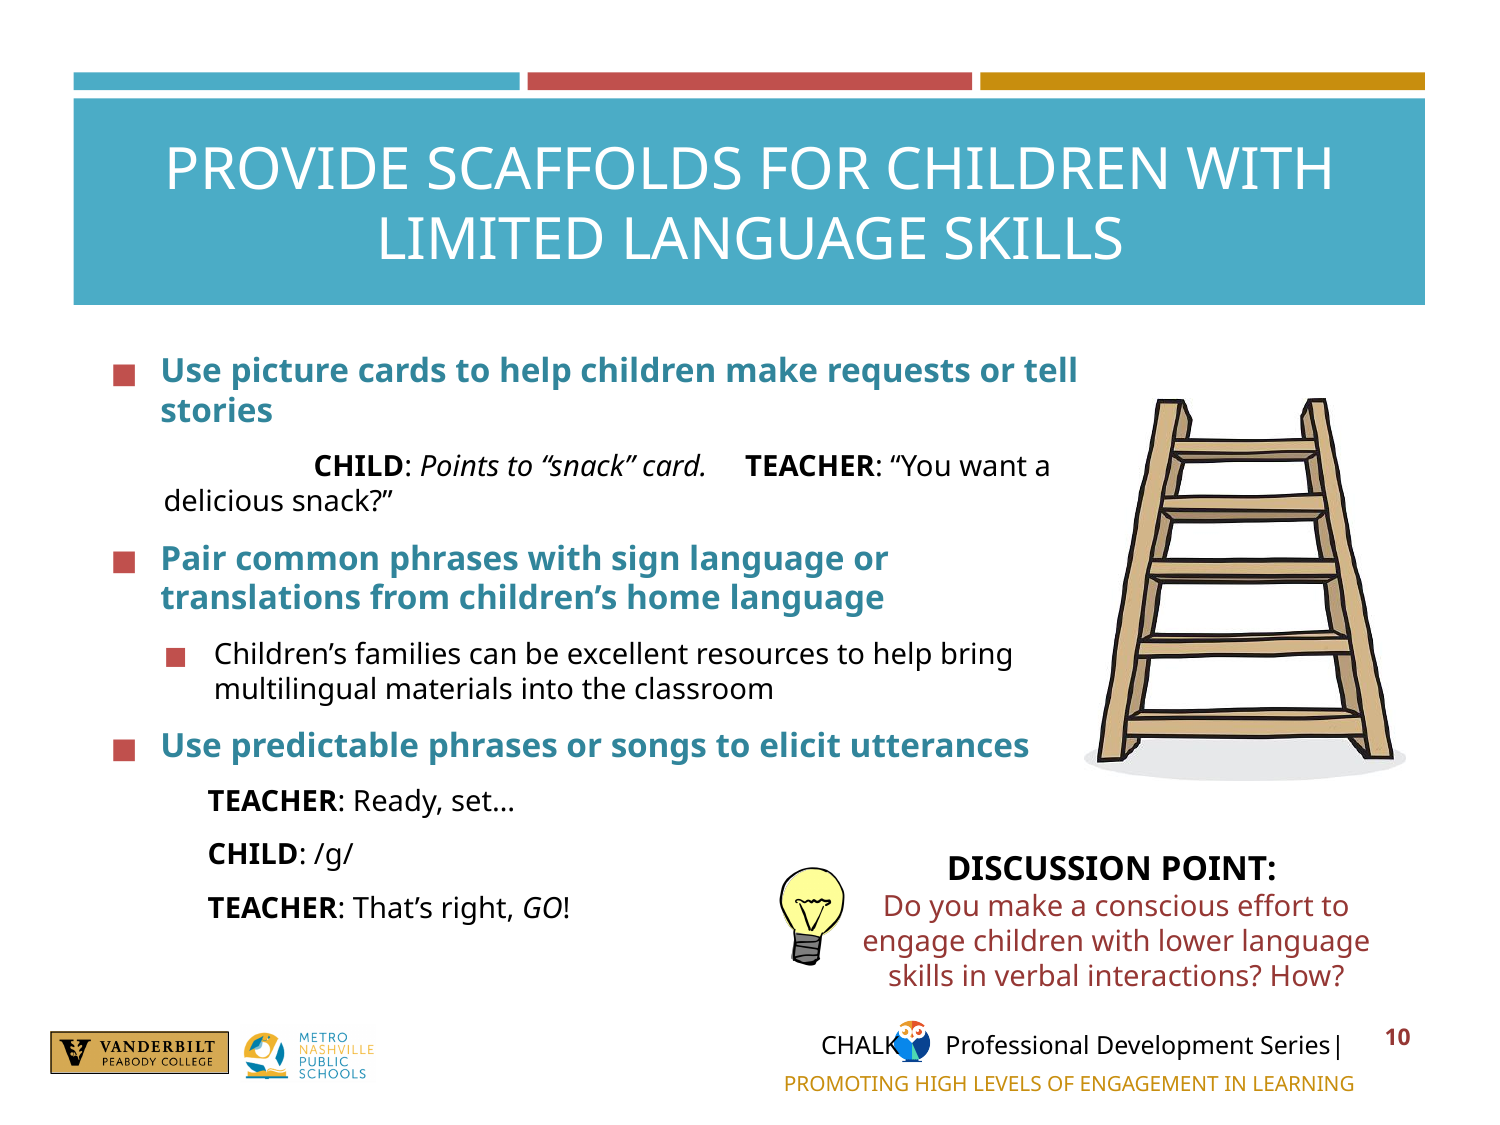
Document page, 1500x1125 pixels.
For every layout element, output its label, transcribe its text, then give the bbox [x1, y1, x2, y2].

title PROVIDE SCAFFOLDS FOR CHILDREN WITH LIMITED LANGUAGE SKILLS [95, 112, 1406, 291]
picture [1084, 397, 1407, 781]
list Use picture cards to help children make requests or tell stories CHILD: Points to “snack” card. TEACHER: “You want a delicious snack?” Pair common phrases with sign language or translations from children’s home language Children’s families can be excellent resources to help bring multilingual materials into the classroom Use predictable phrases or songs to elicit utterances TEACHER: Ready, set… CHILD: /g/ TEACHER: That’s right, GO! [95, 342, 1096, 980]
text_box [766, 839, 1416, 1002]
picture [893, 1020, 931, 1063]
picture [240, 1024, 376, 1083]
picture [50, 1031, 229, 1074]
